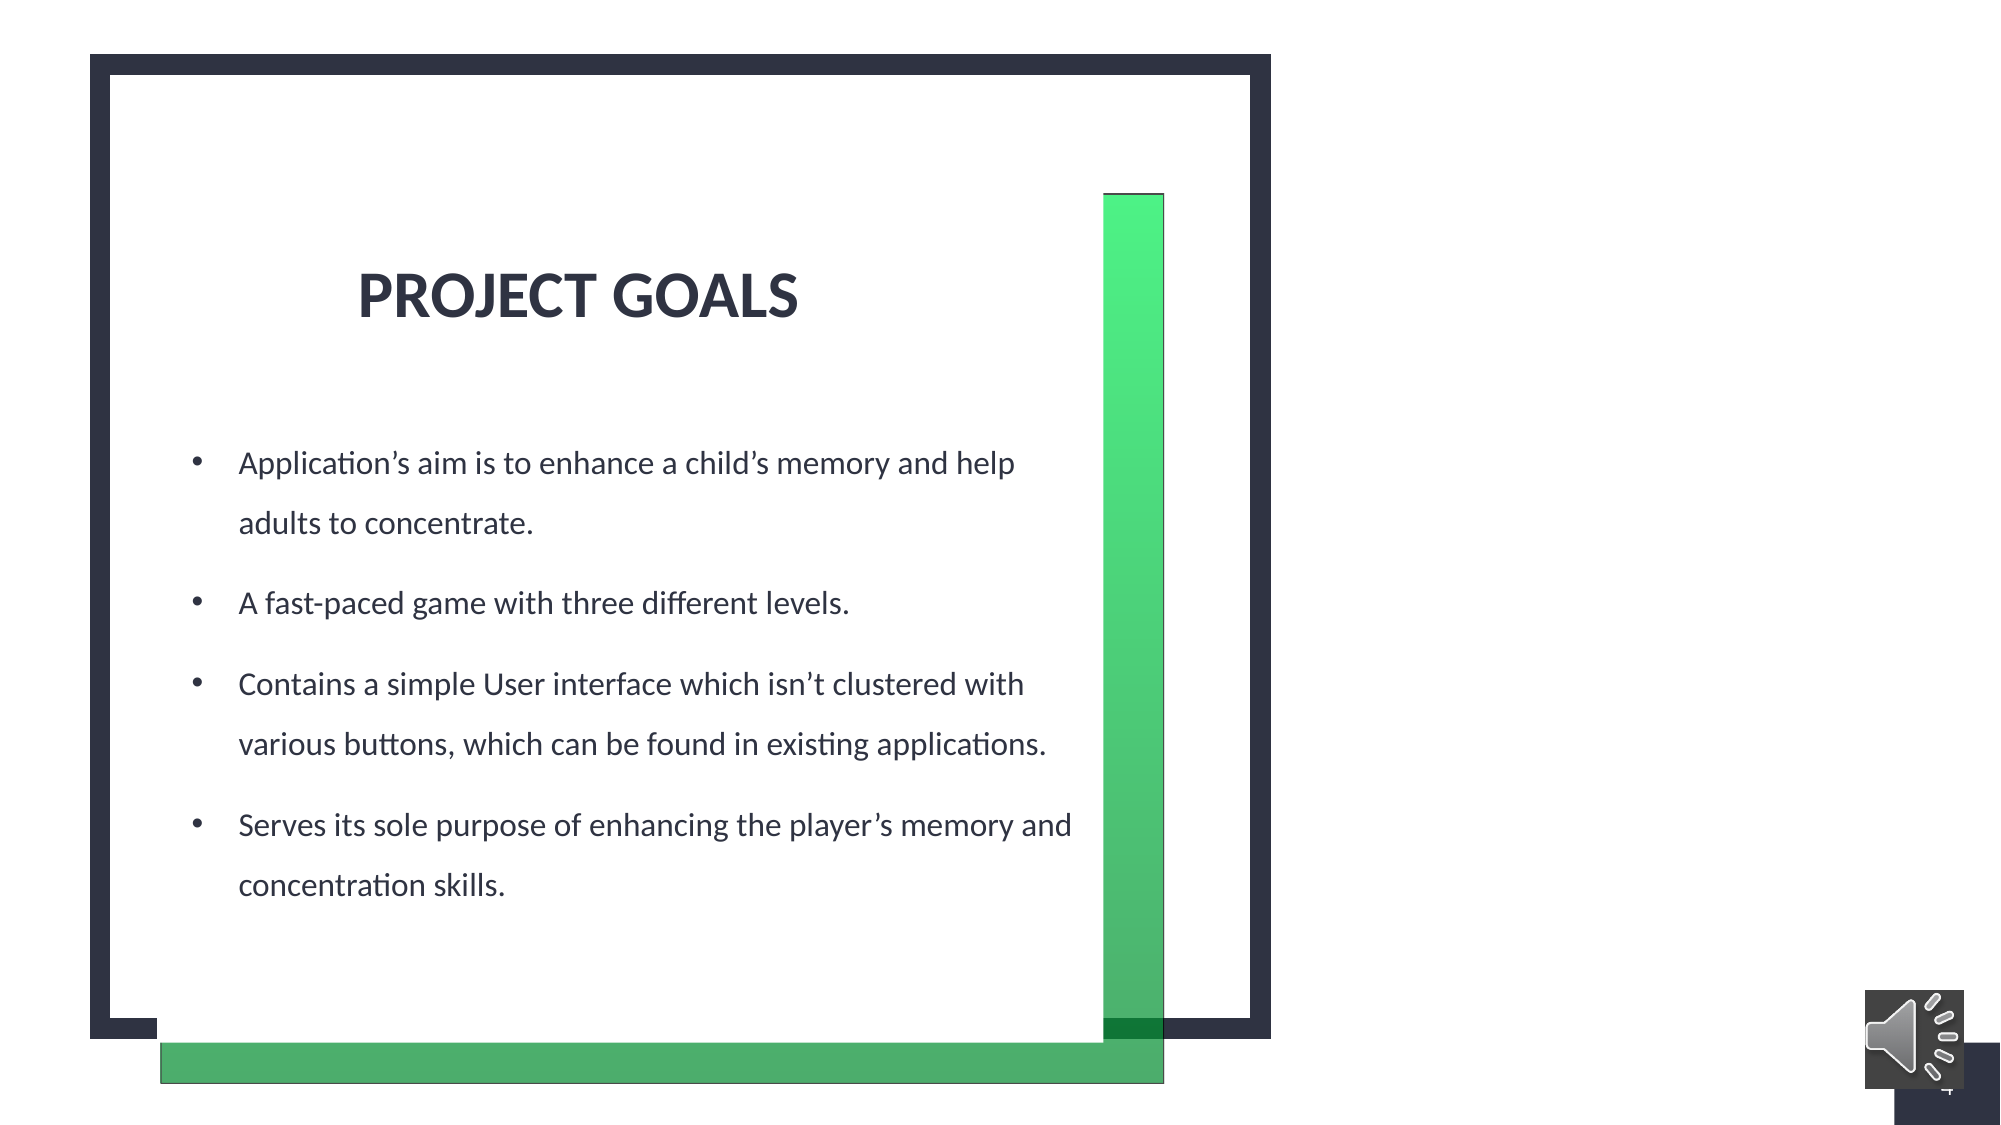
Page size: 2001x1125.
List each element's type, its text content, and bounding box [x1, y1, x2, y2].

title PROJECT GOALS [157, 242, 1000, 340]
list Application’s aim is to enhance a child’s memory and help adults to concentrate. A fast-paced game with three different levels. Contains a simple User interface which isn’t clustered with various buttons, which can be found in existing applications. Serves its sole purpose of enhancing the player’s memory and concentration skills. [176, 413, 1090, 971]
slide_number 4 [1894, 1052, 2000, 1119]
picture [1864, 989, 1965, 1090]
